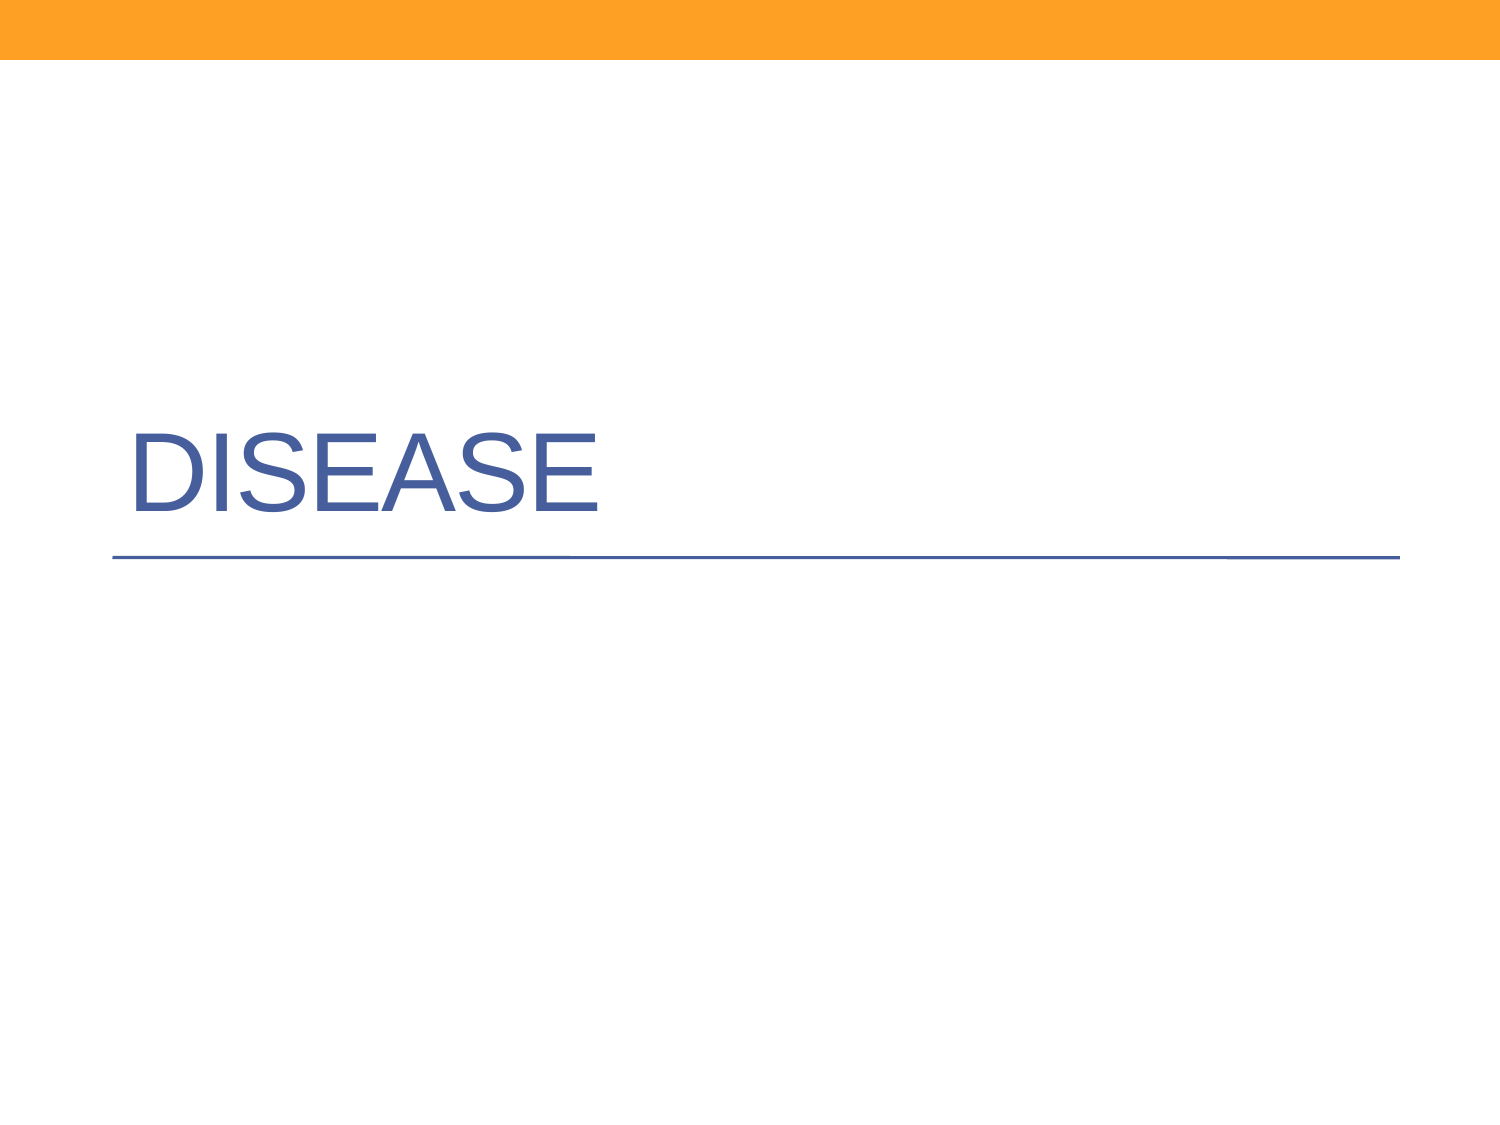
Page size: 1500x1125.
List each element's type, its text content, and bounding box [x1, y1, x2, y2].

title DISEASE [112, 224, 1400, 542]
